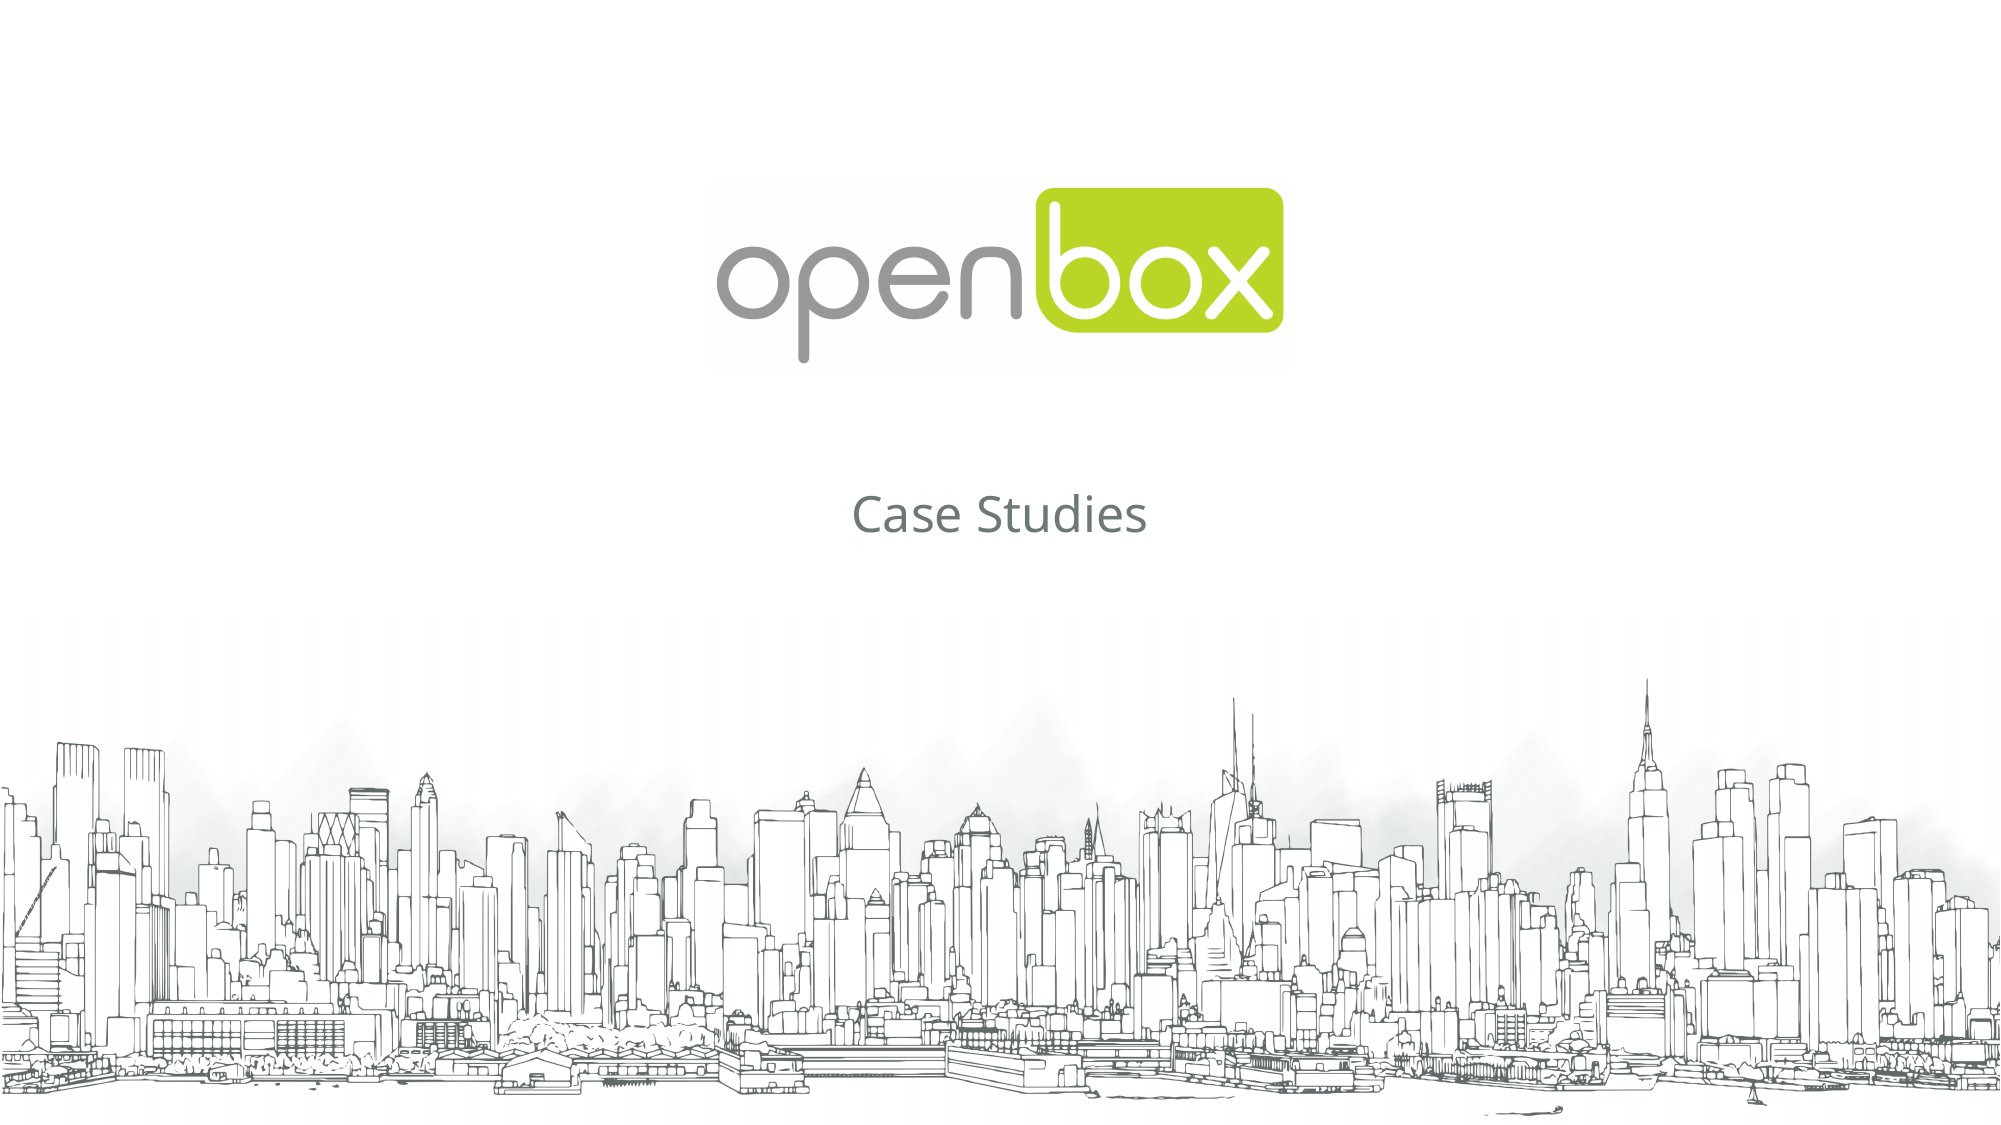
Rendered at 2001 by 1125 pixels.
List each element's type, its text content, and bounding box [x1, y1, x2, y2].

picture [710, 181, 1290, 370]
picture [0, 612, 2000, 1125]
list Case Studies [403, 482, 1597, 563]
